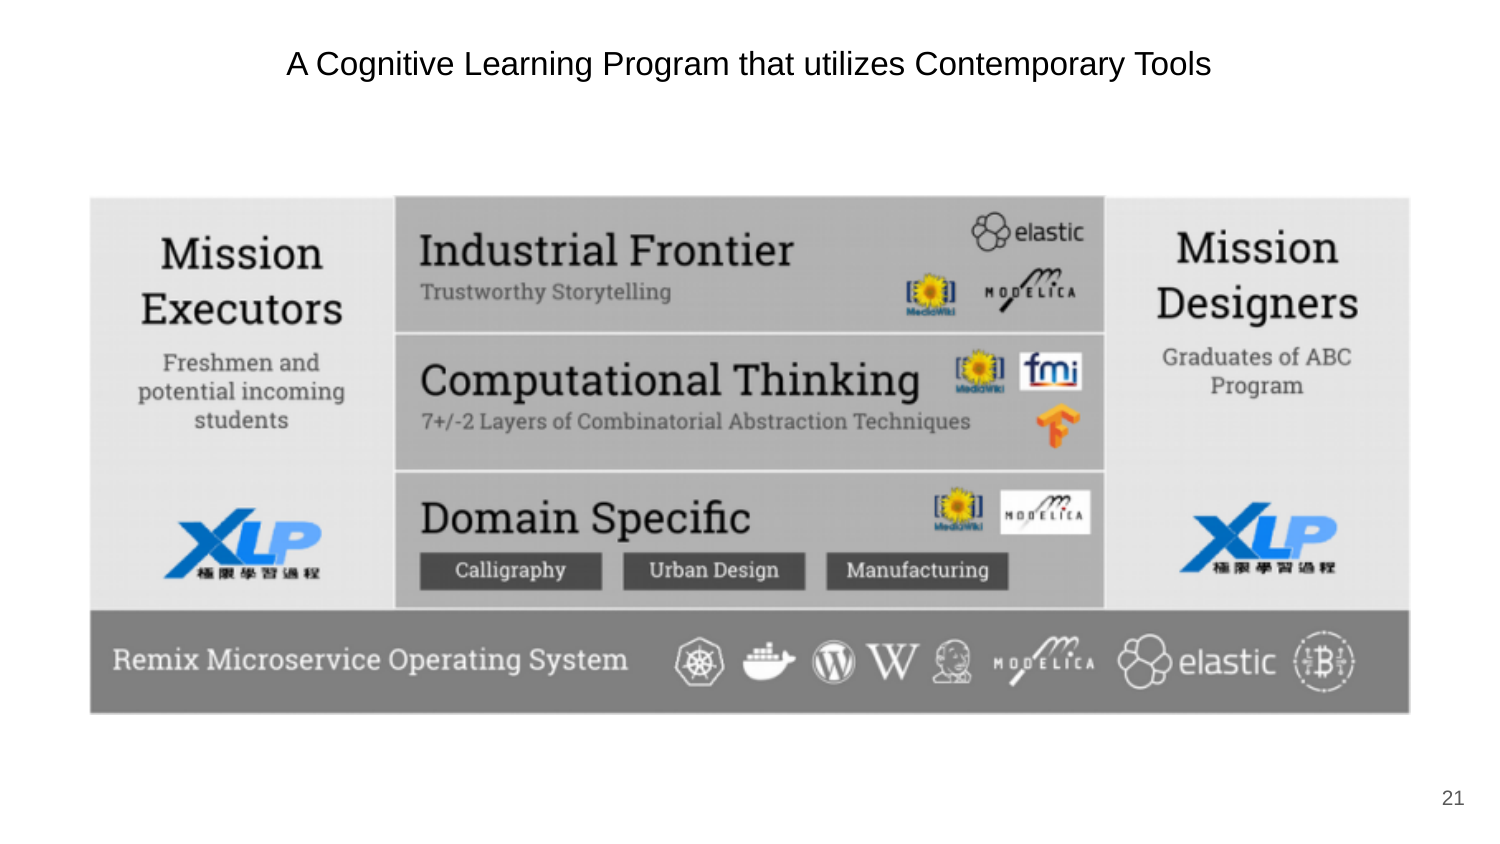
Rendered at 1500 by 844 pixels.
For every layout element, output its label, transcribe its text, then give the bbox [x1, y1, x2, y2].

title A Cognitive Learning Program that utilizes Contemporary Tools [269, 26, 1231, 124]
slide_number 21 [1389, 764, 1480, 830]
picture [89, 195, 1411, 715]
